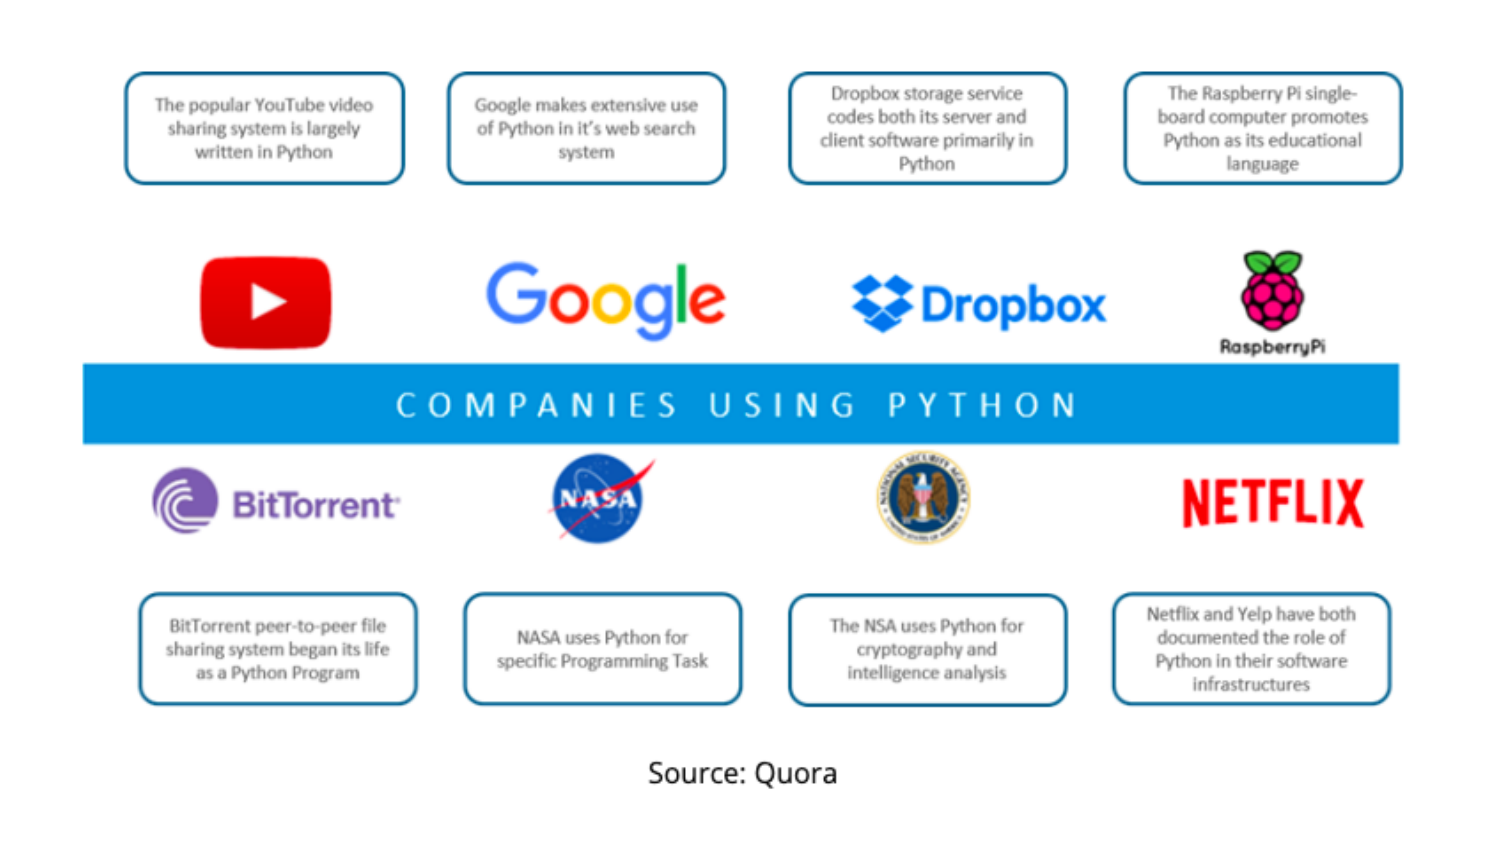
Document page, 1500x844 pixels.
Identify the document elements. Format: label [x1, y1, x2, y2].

picture [60, 24, 1464, 805]
